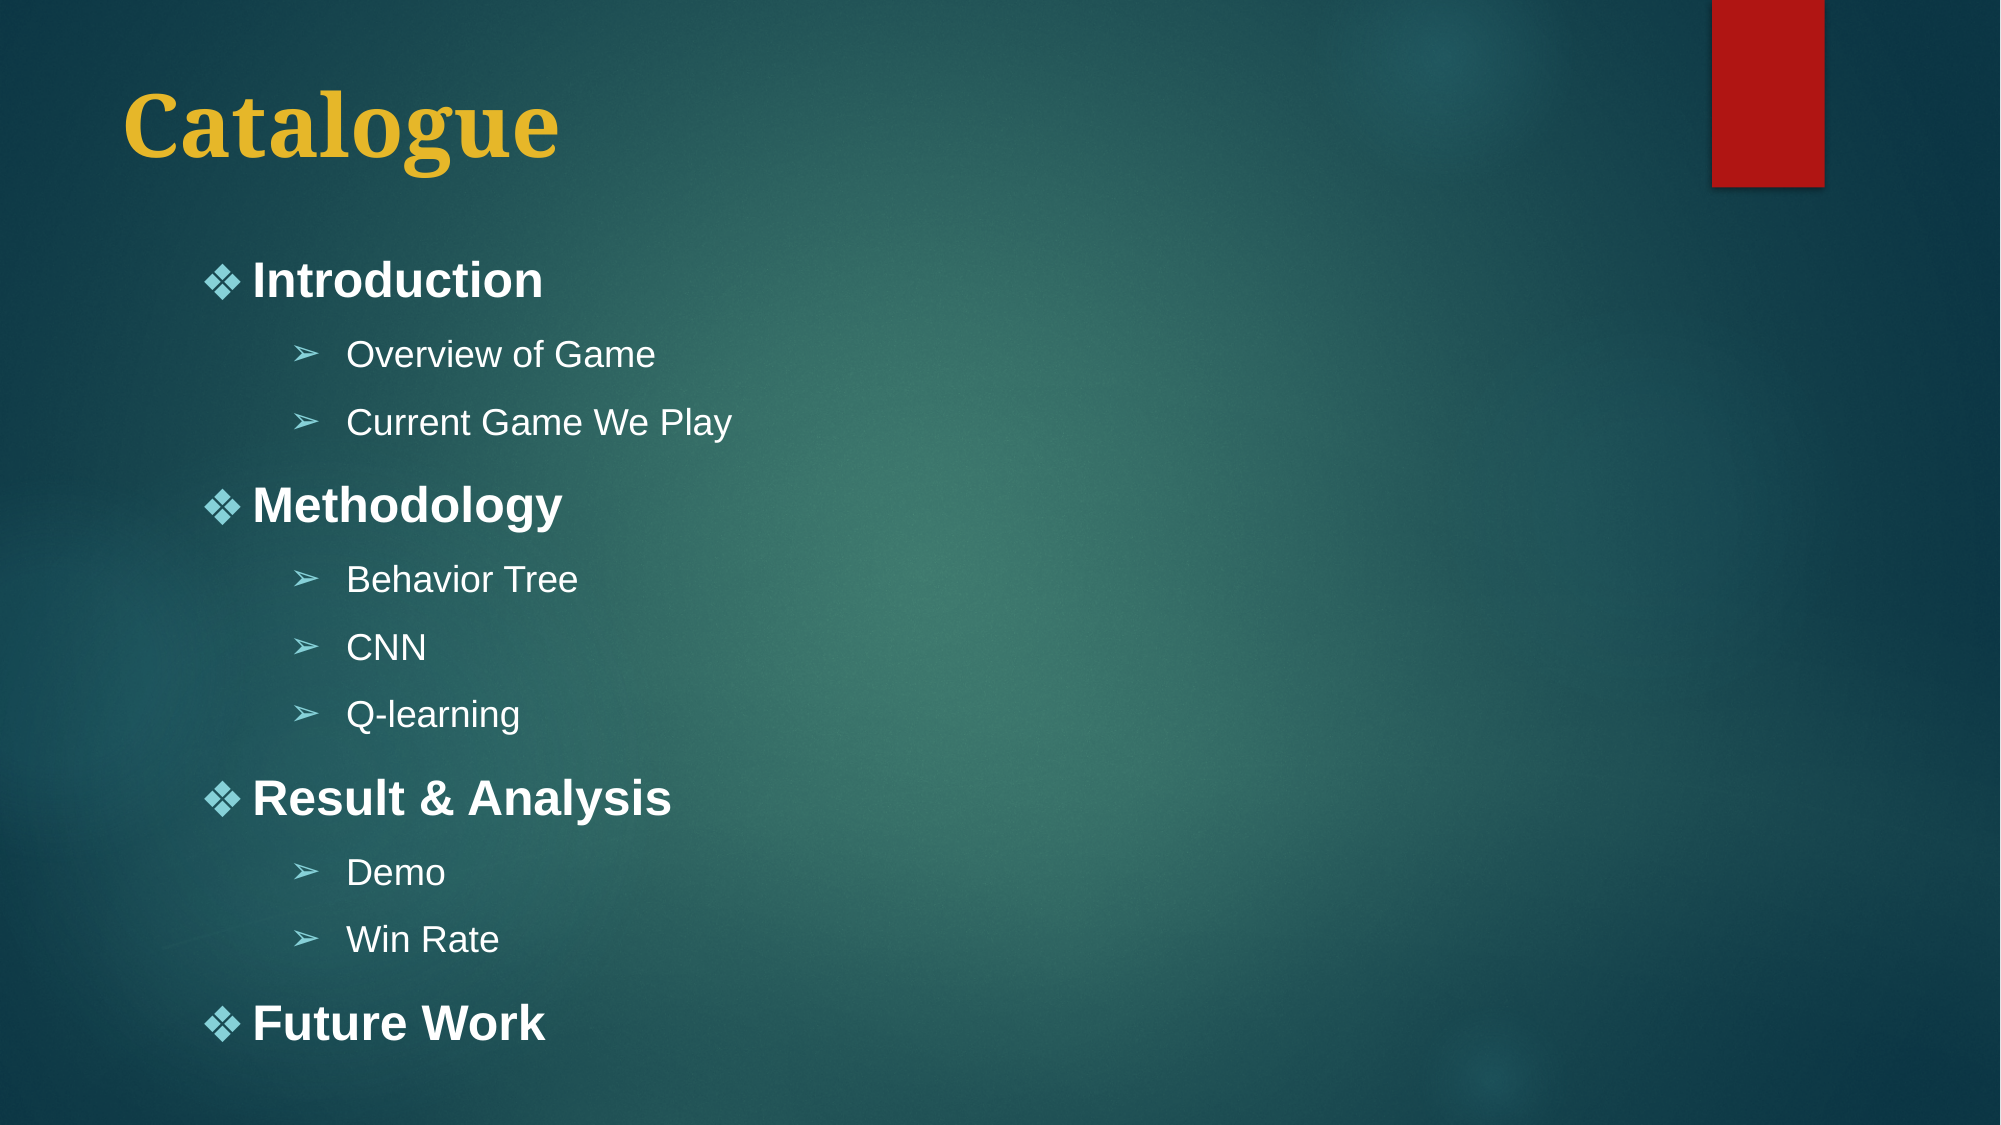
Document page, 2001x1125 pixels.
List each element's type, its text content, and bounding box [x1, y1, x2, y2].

list Introduction Overview of Game Current Game We Play Methodology Behavior Tree CNN Q-learning Result & Analysis Demo Win Rate Future Work [180, 210, 1686, 1067]
picture [0, 0, 2001, 1125]
title Catalogue [106, 74, 1649, 211]
